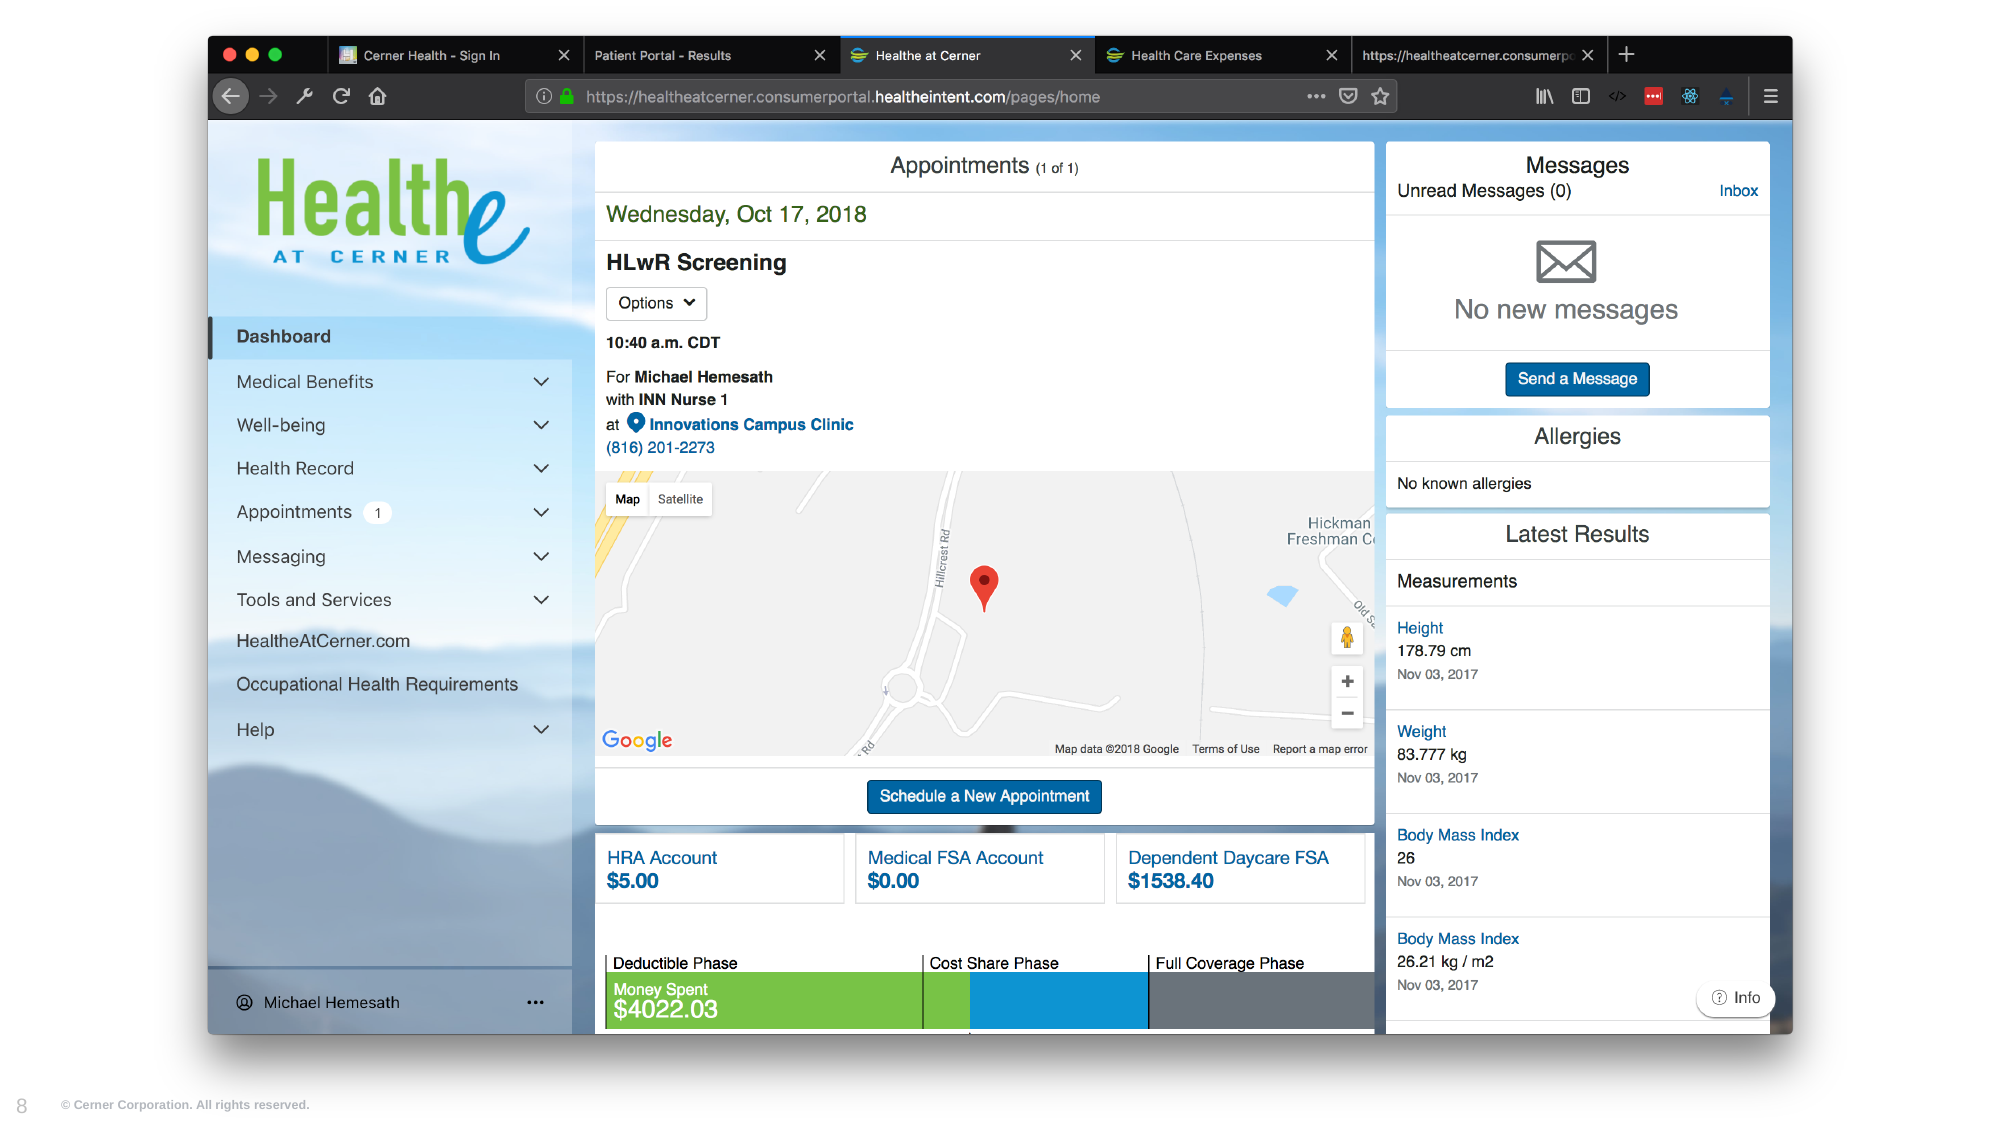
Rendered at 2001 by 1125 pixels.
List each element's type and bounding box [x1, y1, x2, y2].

picture [144, 0, 1856, 1125]
